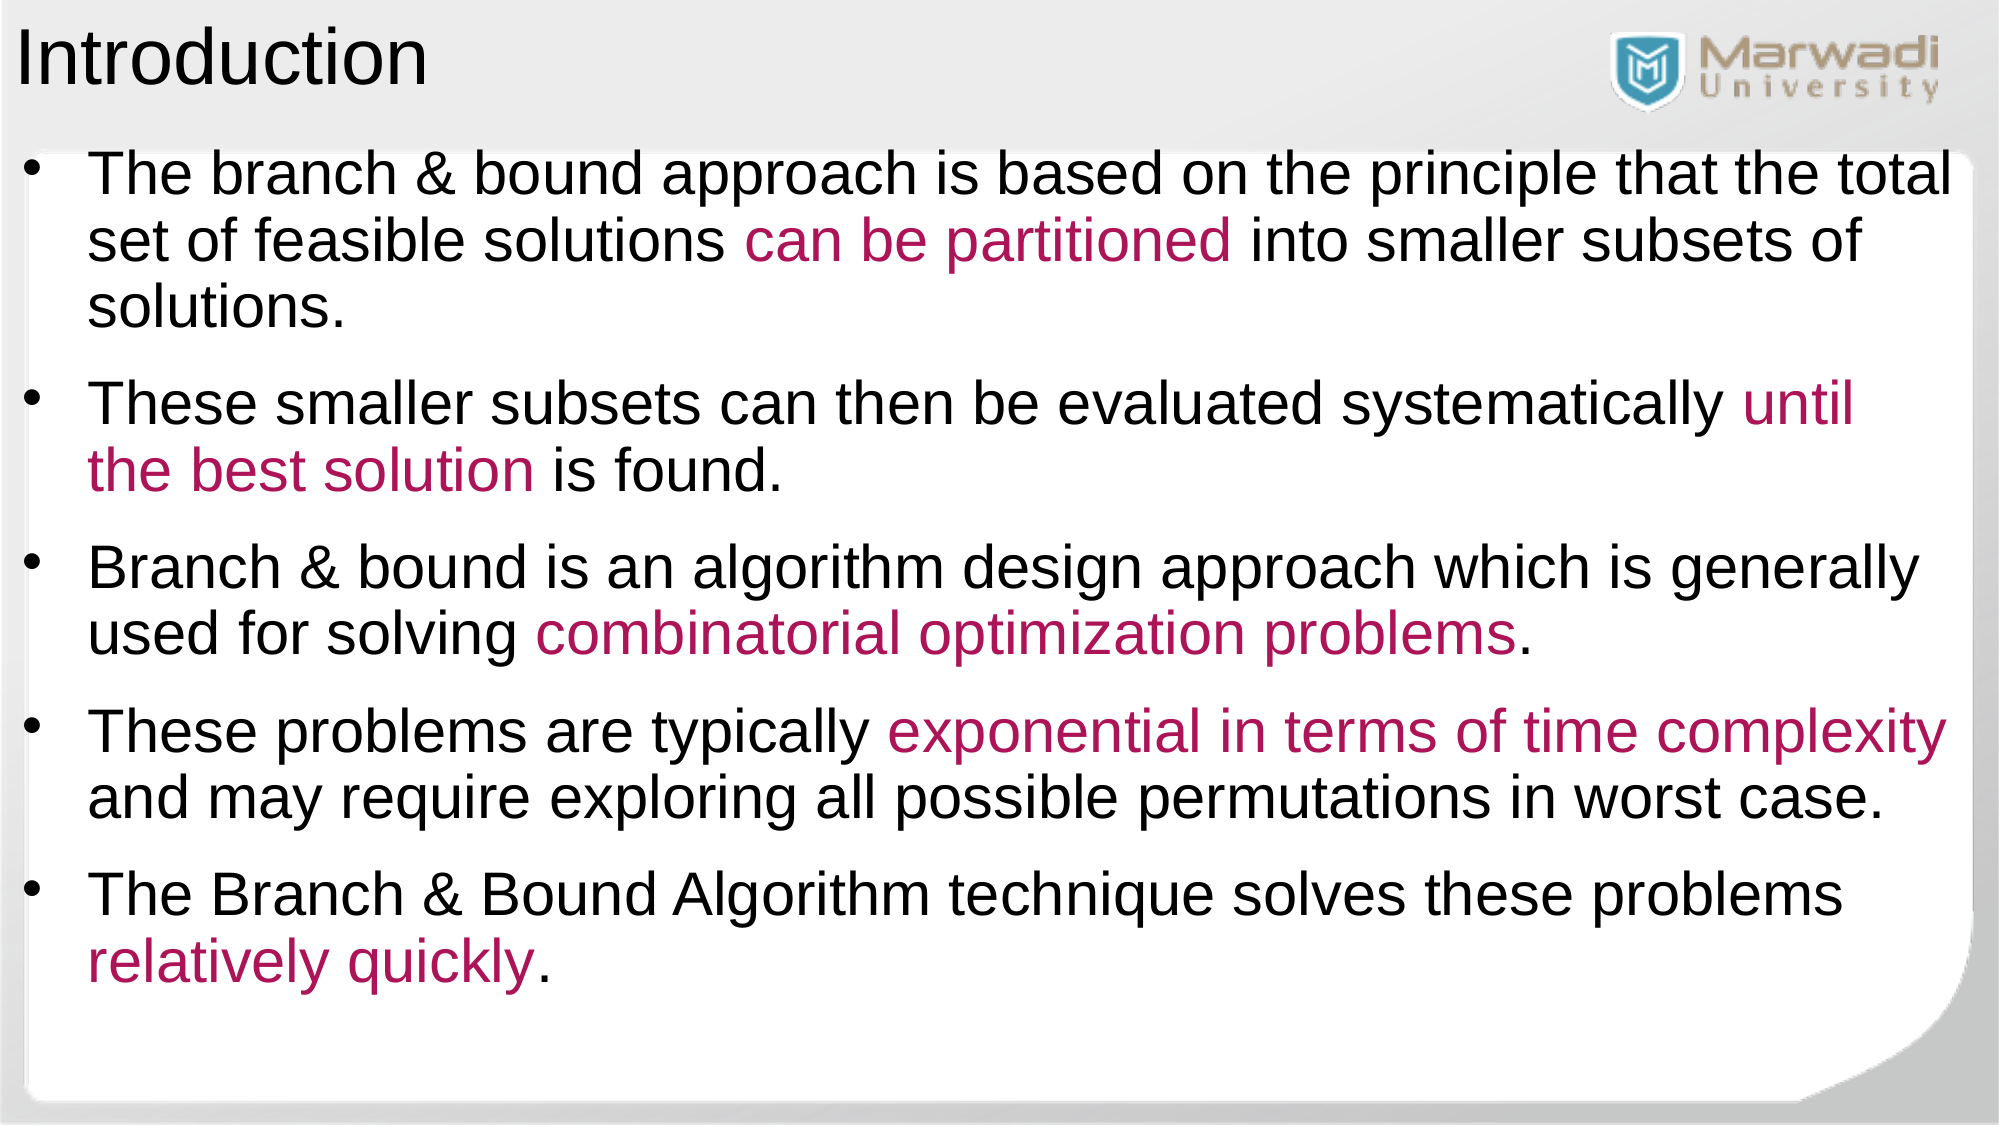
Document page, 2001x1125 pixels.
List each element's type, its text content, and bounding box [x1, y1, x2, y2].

list The branch & bound approach is based on the principle that the total set of feasible solutions can be partitioned into smaller subsets of solutions. These smaller subsets can then be evaluated systematically until the best solution is found. Branch & bound is an algorithm design approach which is generally used for solving combinatorial optimization problems. These problems are typically exponential in terms of time complexity and may require exploring all possible permutations in worst case. The Branch & Bound Algorithm technique solves these problems relatively quickly. [0, 141, 1957, 1059]
picture [0, 117, 1999, 1125]
title Introduction [0, 0, 2000, 117]
